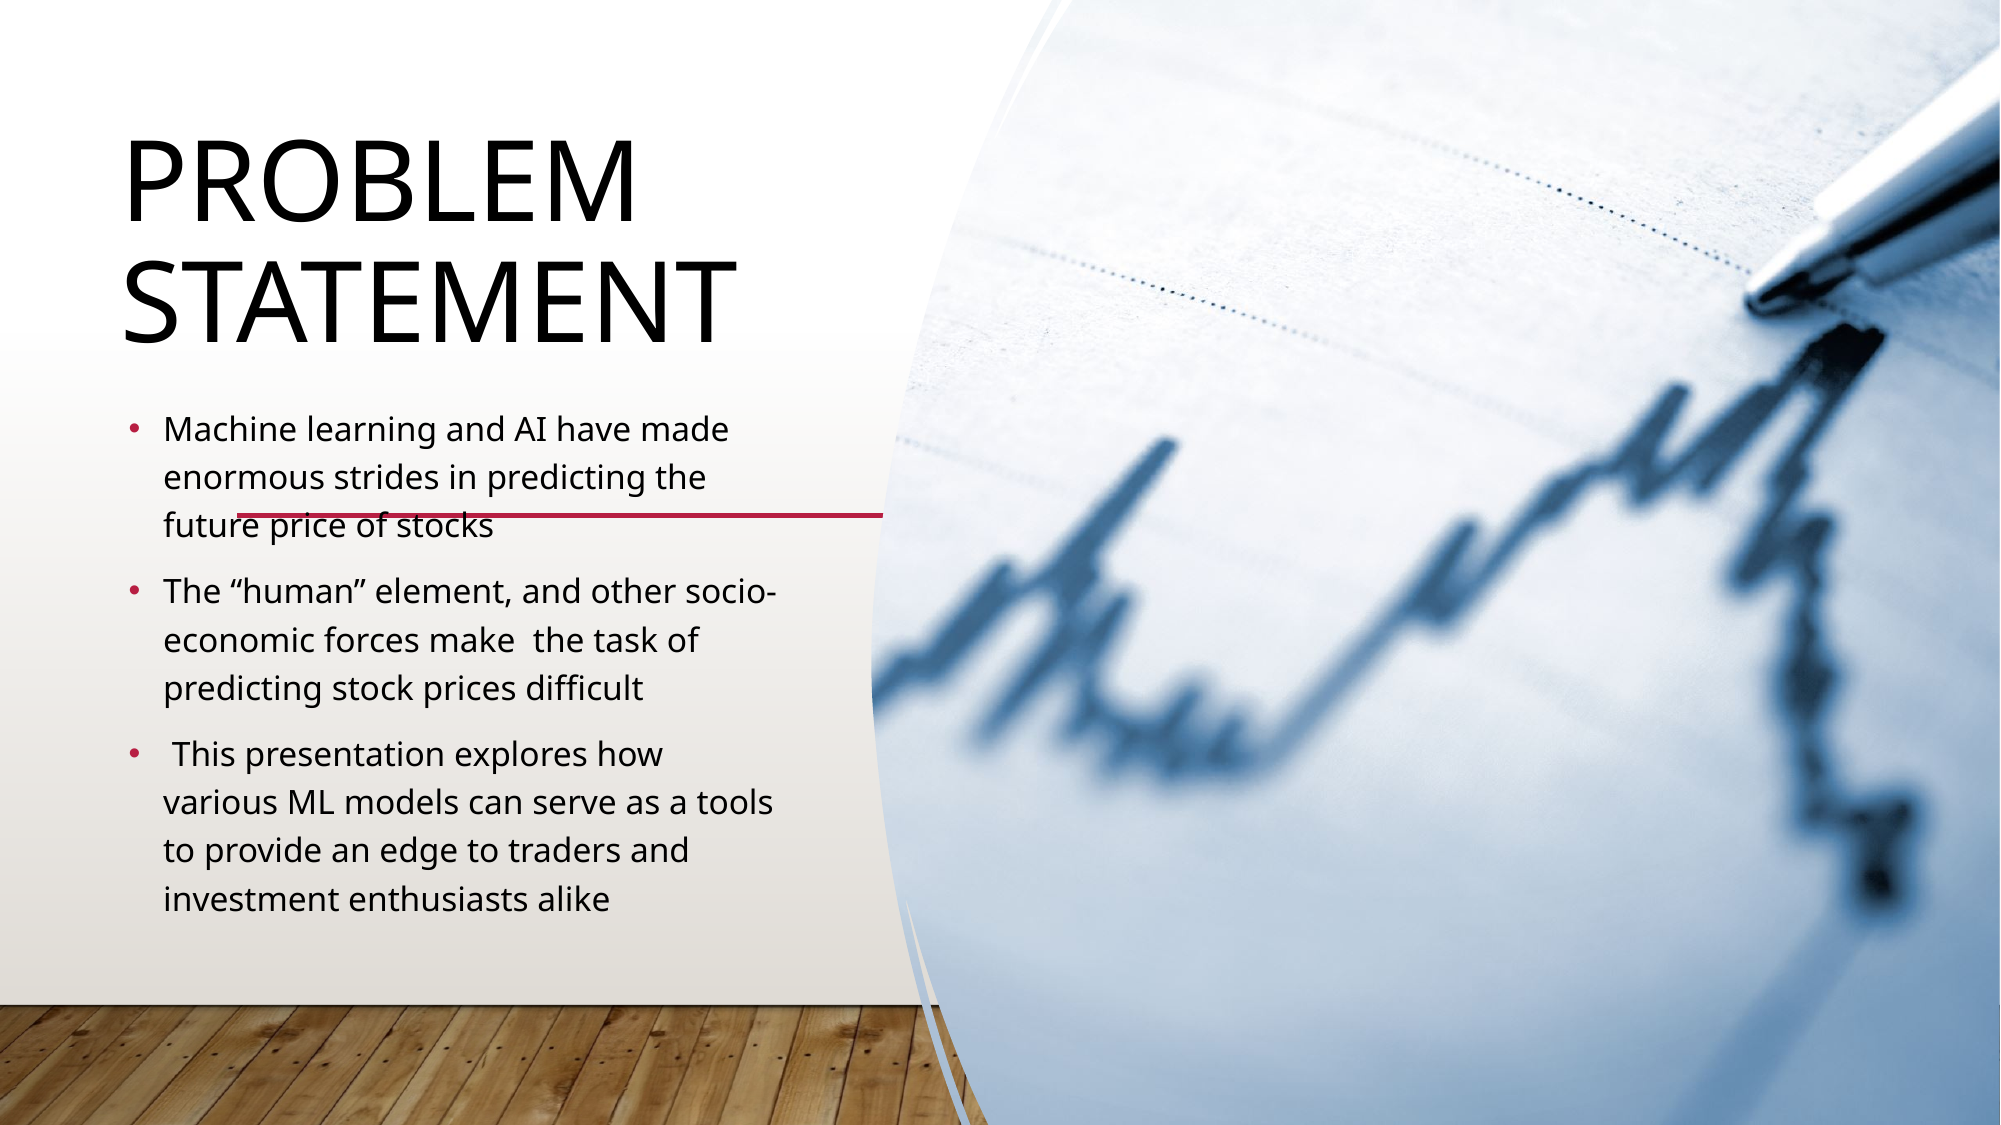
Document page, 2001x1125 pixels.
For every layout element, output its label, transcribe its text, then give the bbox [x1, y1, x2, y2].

picture [0, 0, 2000, 1125]
title Problem Statement [105, 53, 822, 375]
list Machine learning and AI have made enormous strides in predicting the future price of stocks The “human” element, and other socio-economic forces make the task of predicting stock prices difficult This presentation explores how various ML models can serve as a tools to provide an edge to traders and investment enthusiasts alike [105, 392, 802, 938]
